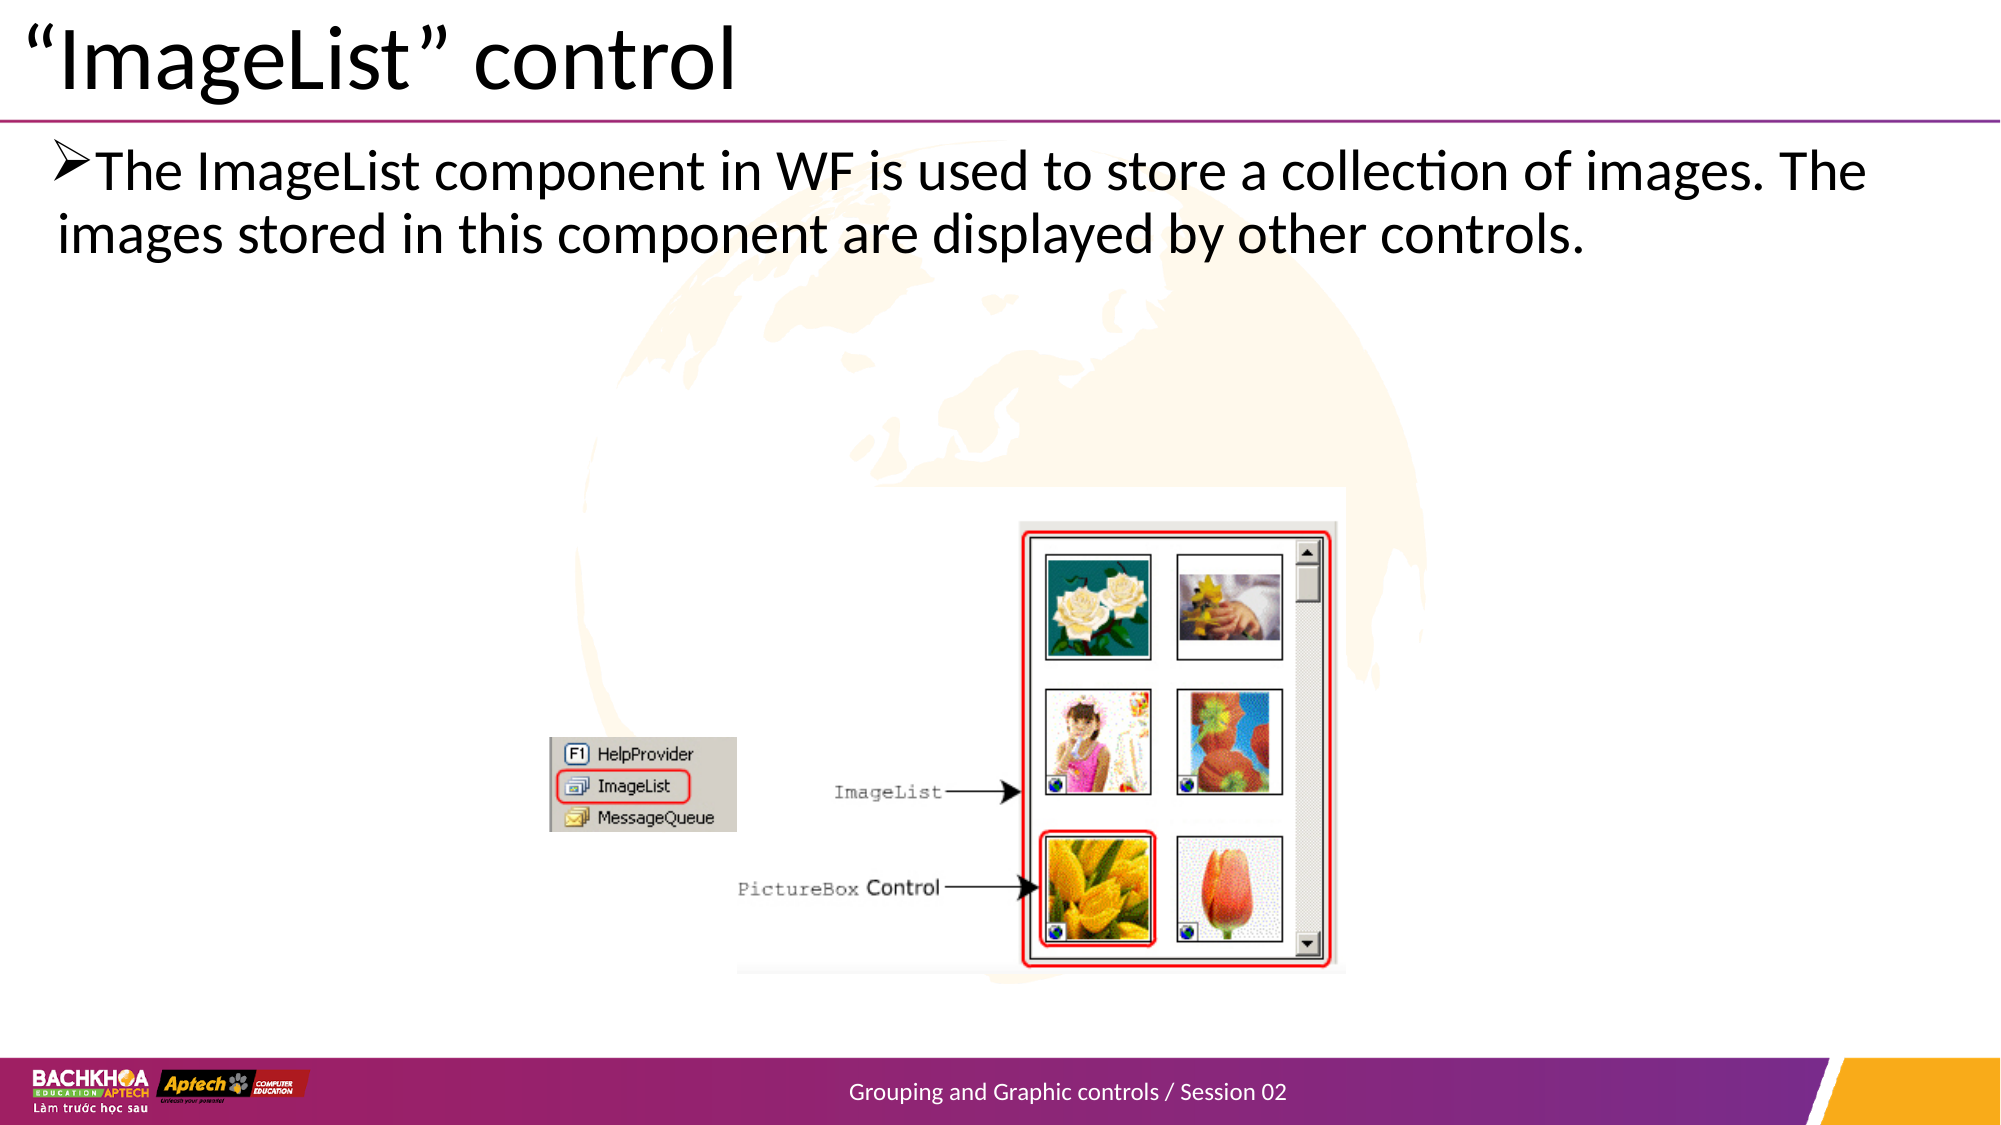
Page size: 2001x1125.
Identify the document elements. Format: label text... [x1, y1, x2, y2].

list The ImageList component in WF is used to store a collection of images. The images stored in this component are displayed by other controls. [5, 125, 1993, 1014]
footer Grouping and Graphic controls / Session 02 [324, 1060, 1813, 1120]
picture [0, 0, 2001, 1125]
title “ImageList” control [5, 3, 1993, 116]
